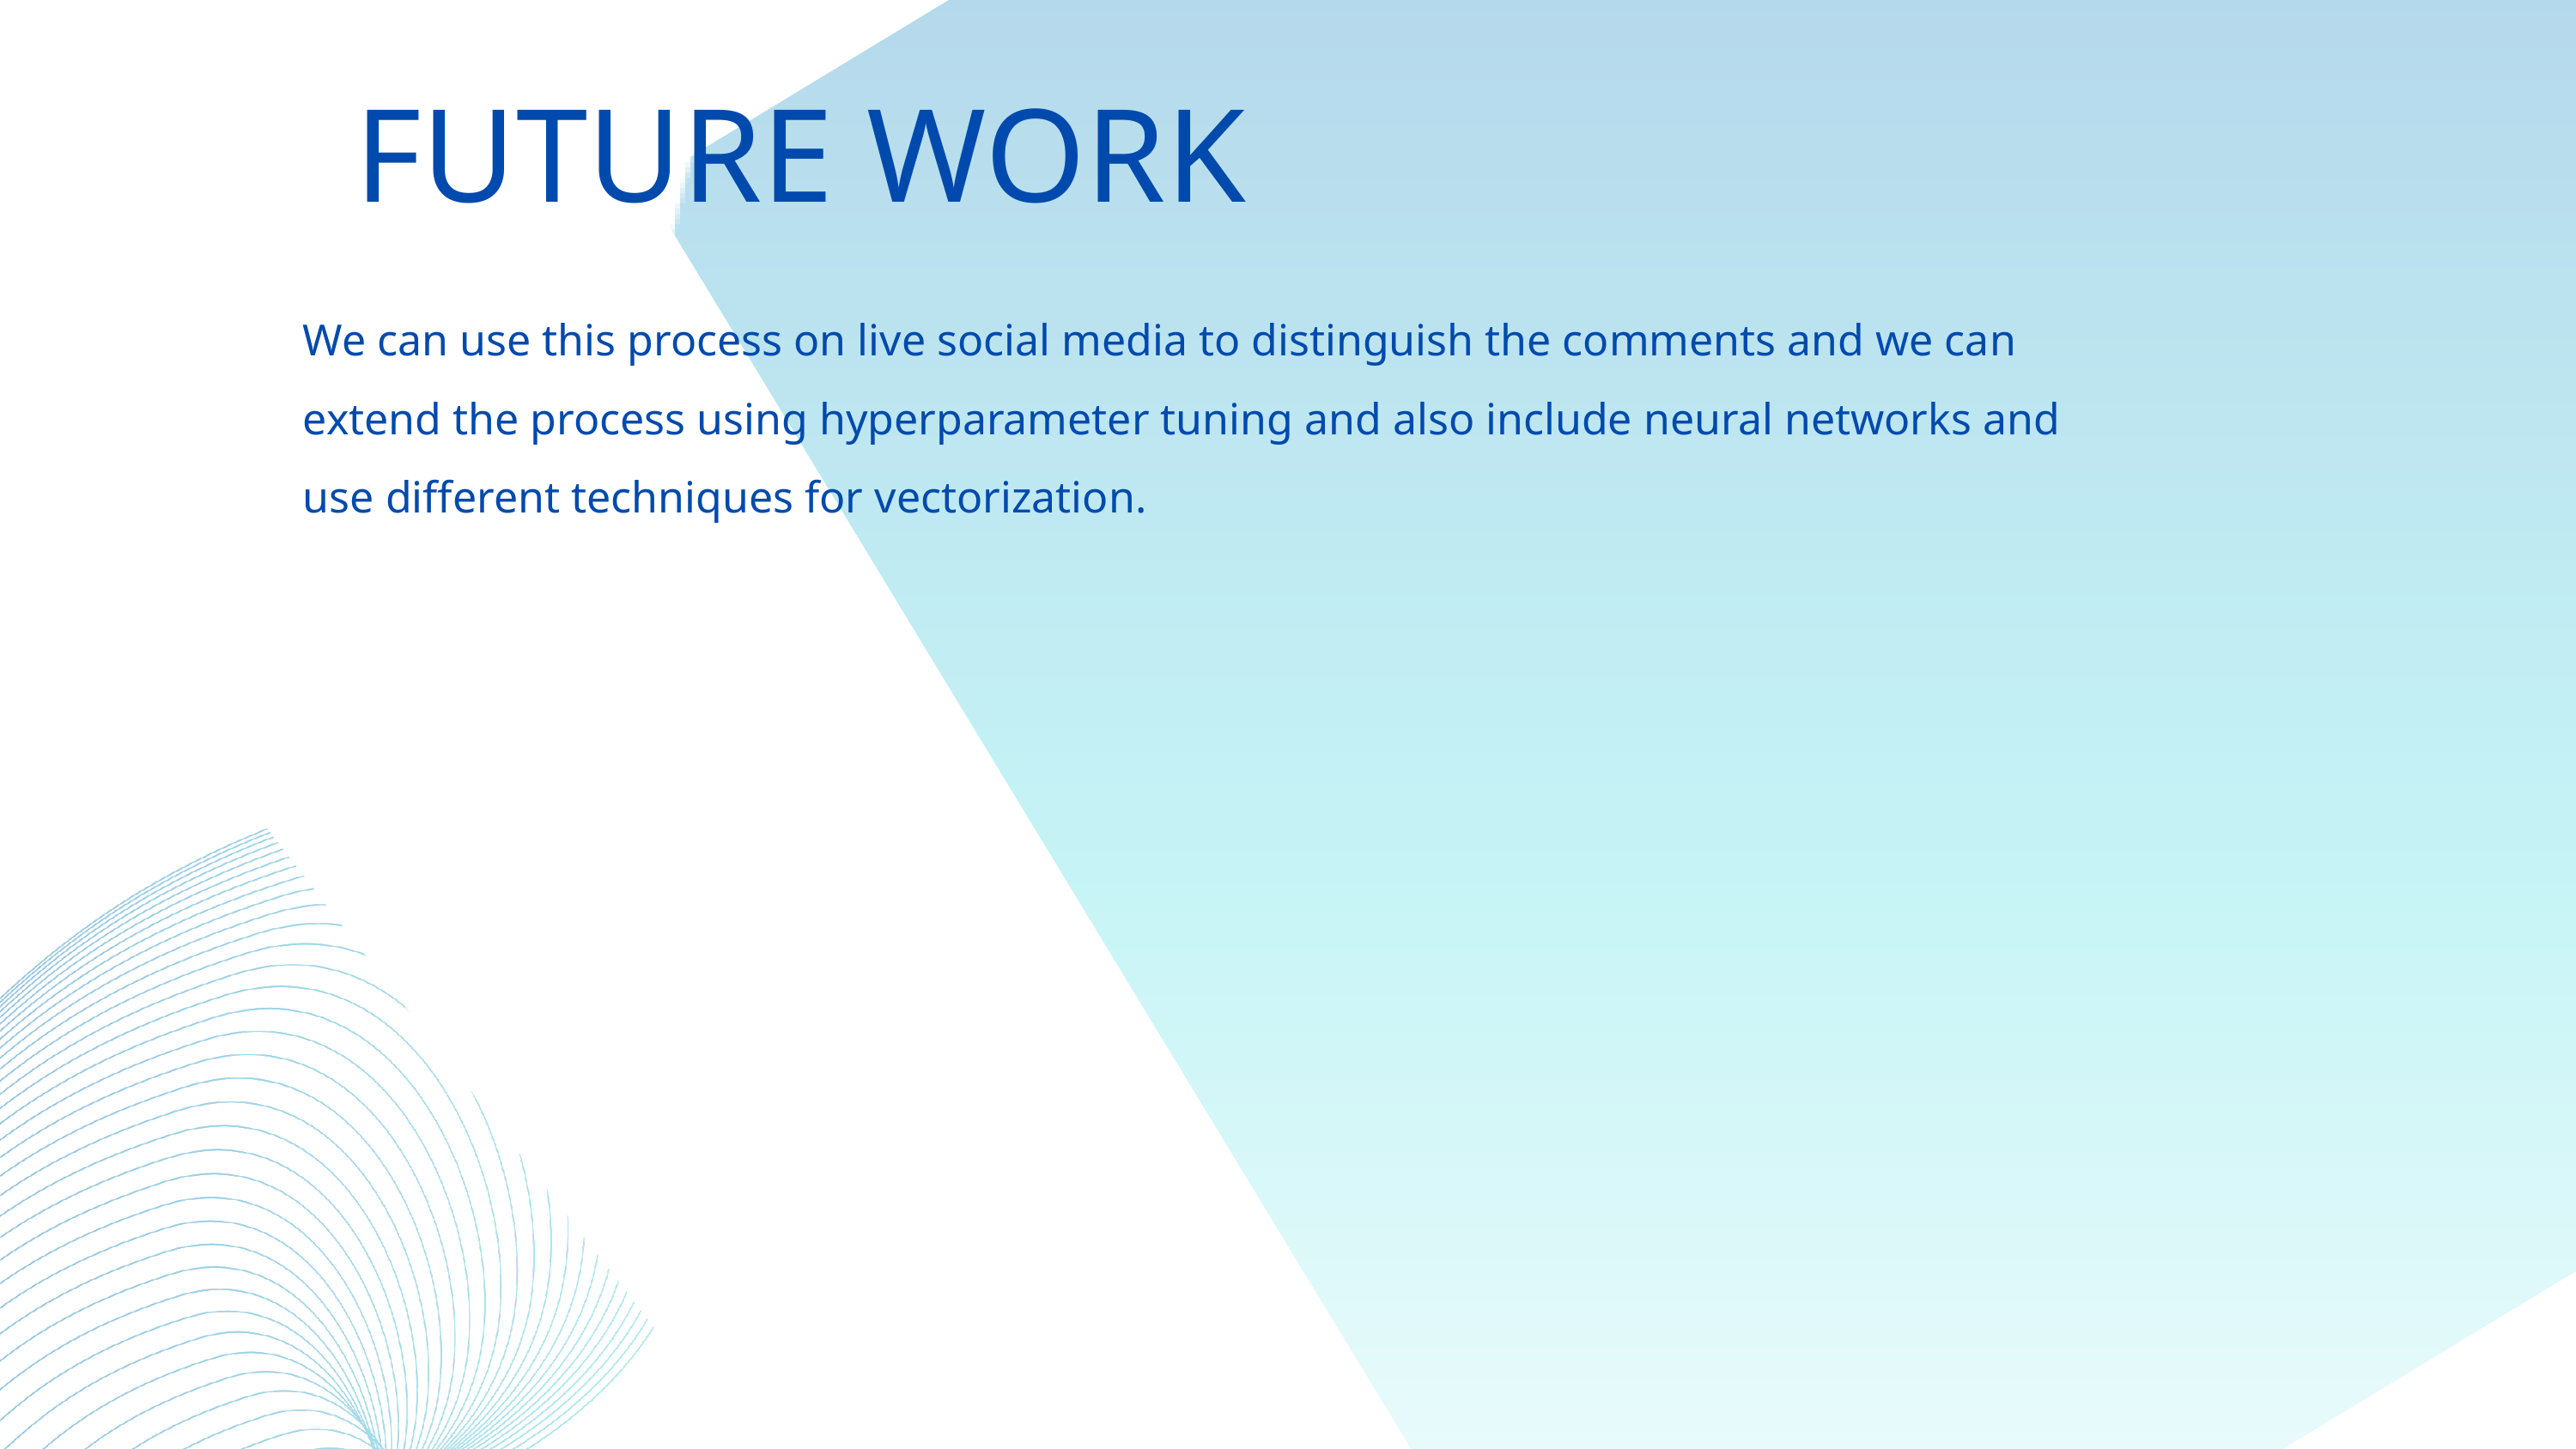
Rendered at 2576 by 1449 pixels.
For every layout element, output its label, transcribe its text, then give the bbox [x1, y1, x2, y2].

text_box We can use this process on live social media to distinguish the comments and we can extend the process using hyperparameter tuning and also include neural networks and use different techniques for vectorization. [236, 285, 2137, 522]
text_box FUTURE WORK [169, 99, 1432, 228]
text_box [670, 0, 2576, 1449]
text_box [0, 783, 704, 1449]
